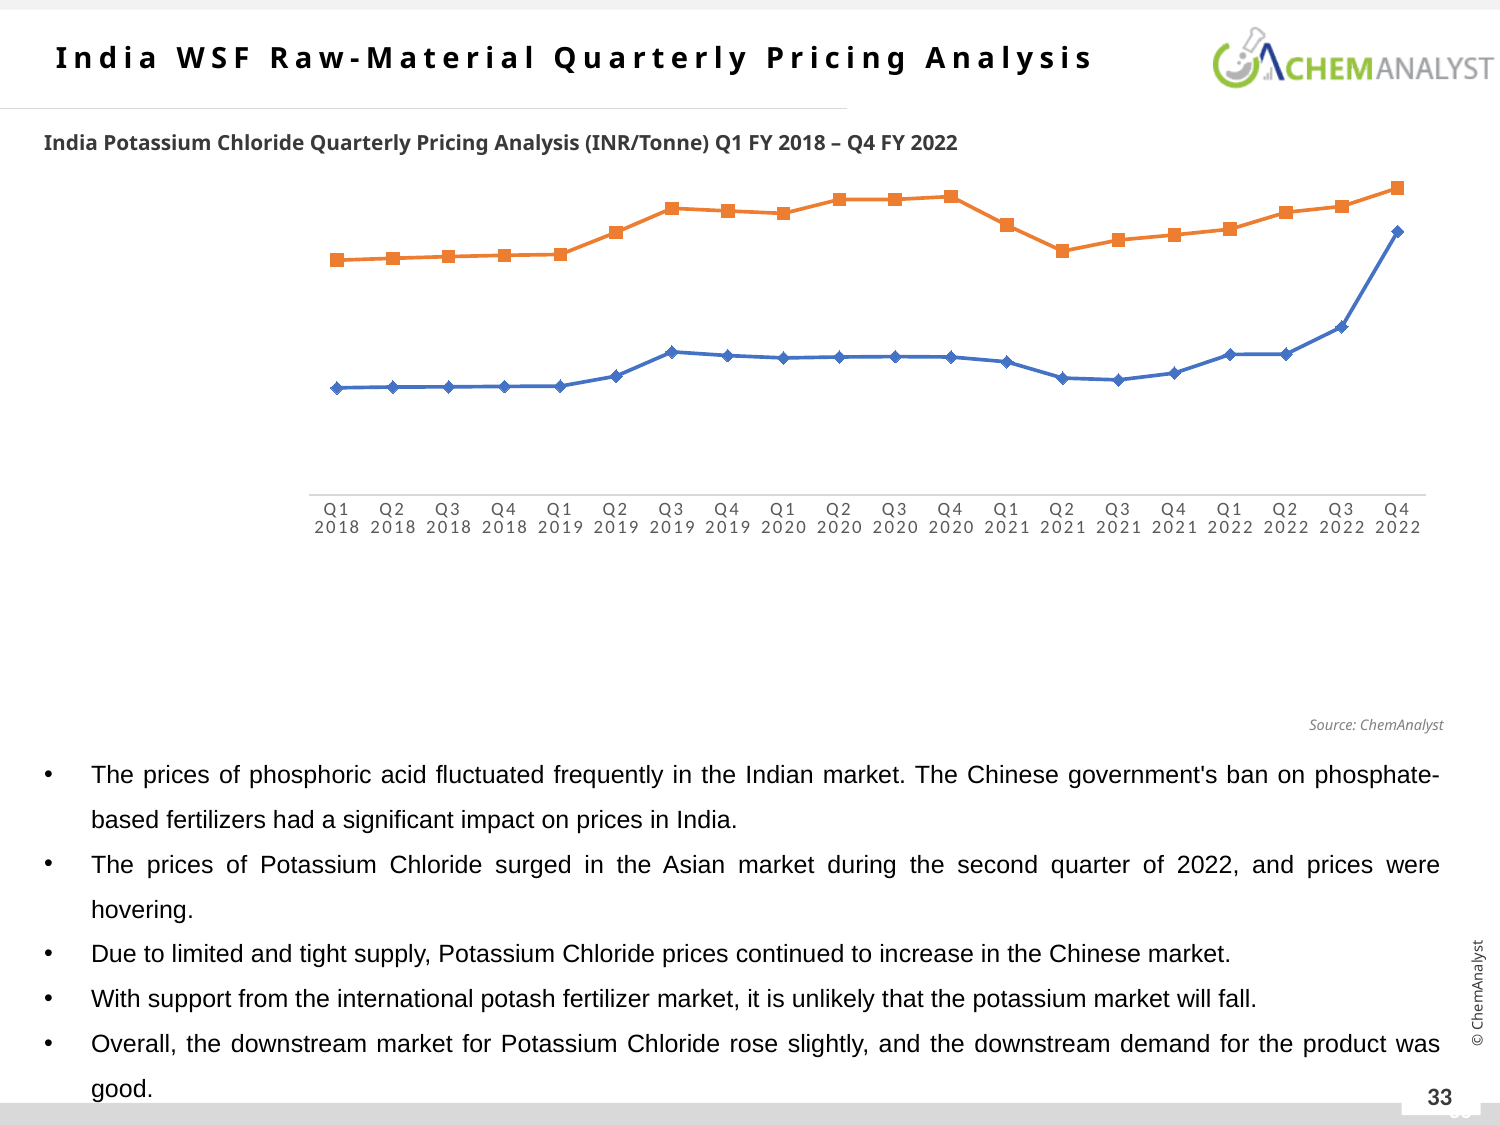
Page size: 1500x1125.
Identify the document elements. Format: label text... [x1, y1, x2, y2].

text_box Source: ChemAnalyst [688, 708, 1459, 736]
text_box India Potassium Chloride Quarterly Pricing Analysis (INR/Tonne) Q1 FY 2018 – Q4 FY 2022 [29, 110, 1417, 163]
picture [1213, 27, 1500, 103]
text_box 33 [1423, 1079, 1497, 1125]
text_box The prices of phosphoric acid fluctuated frequently in the Indian market. The Chinese government's ban on phosphate-based fertilizers had a significant impact on prices in India. The prices of Potassium Chloride surged in the Asian market during the second quarter of 2022, and prices were hovering. Due to limited and tight supply, Potassium Chloride prices continued to increase in the Chinese market. With support from the international potash fertilizer market, it is unlikely that the potassium market will fall. Overall, the downstream market for Potassium Chloride rose slightly, and the downstream demand for the product was good. [29, 736, 1459, 1110]
text_box India WSF Raw-Material Quarterly Pricing Analysis [40, 31, 1256, 83]
chart [31, 158, 1459, 706]
